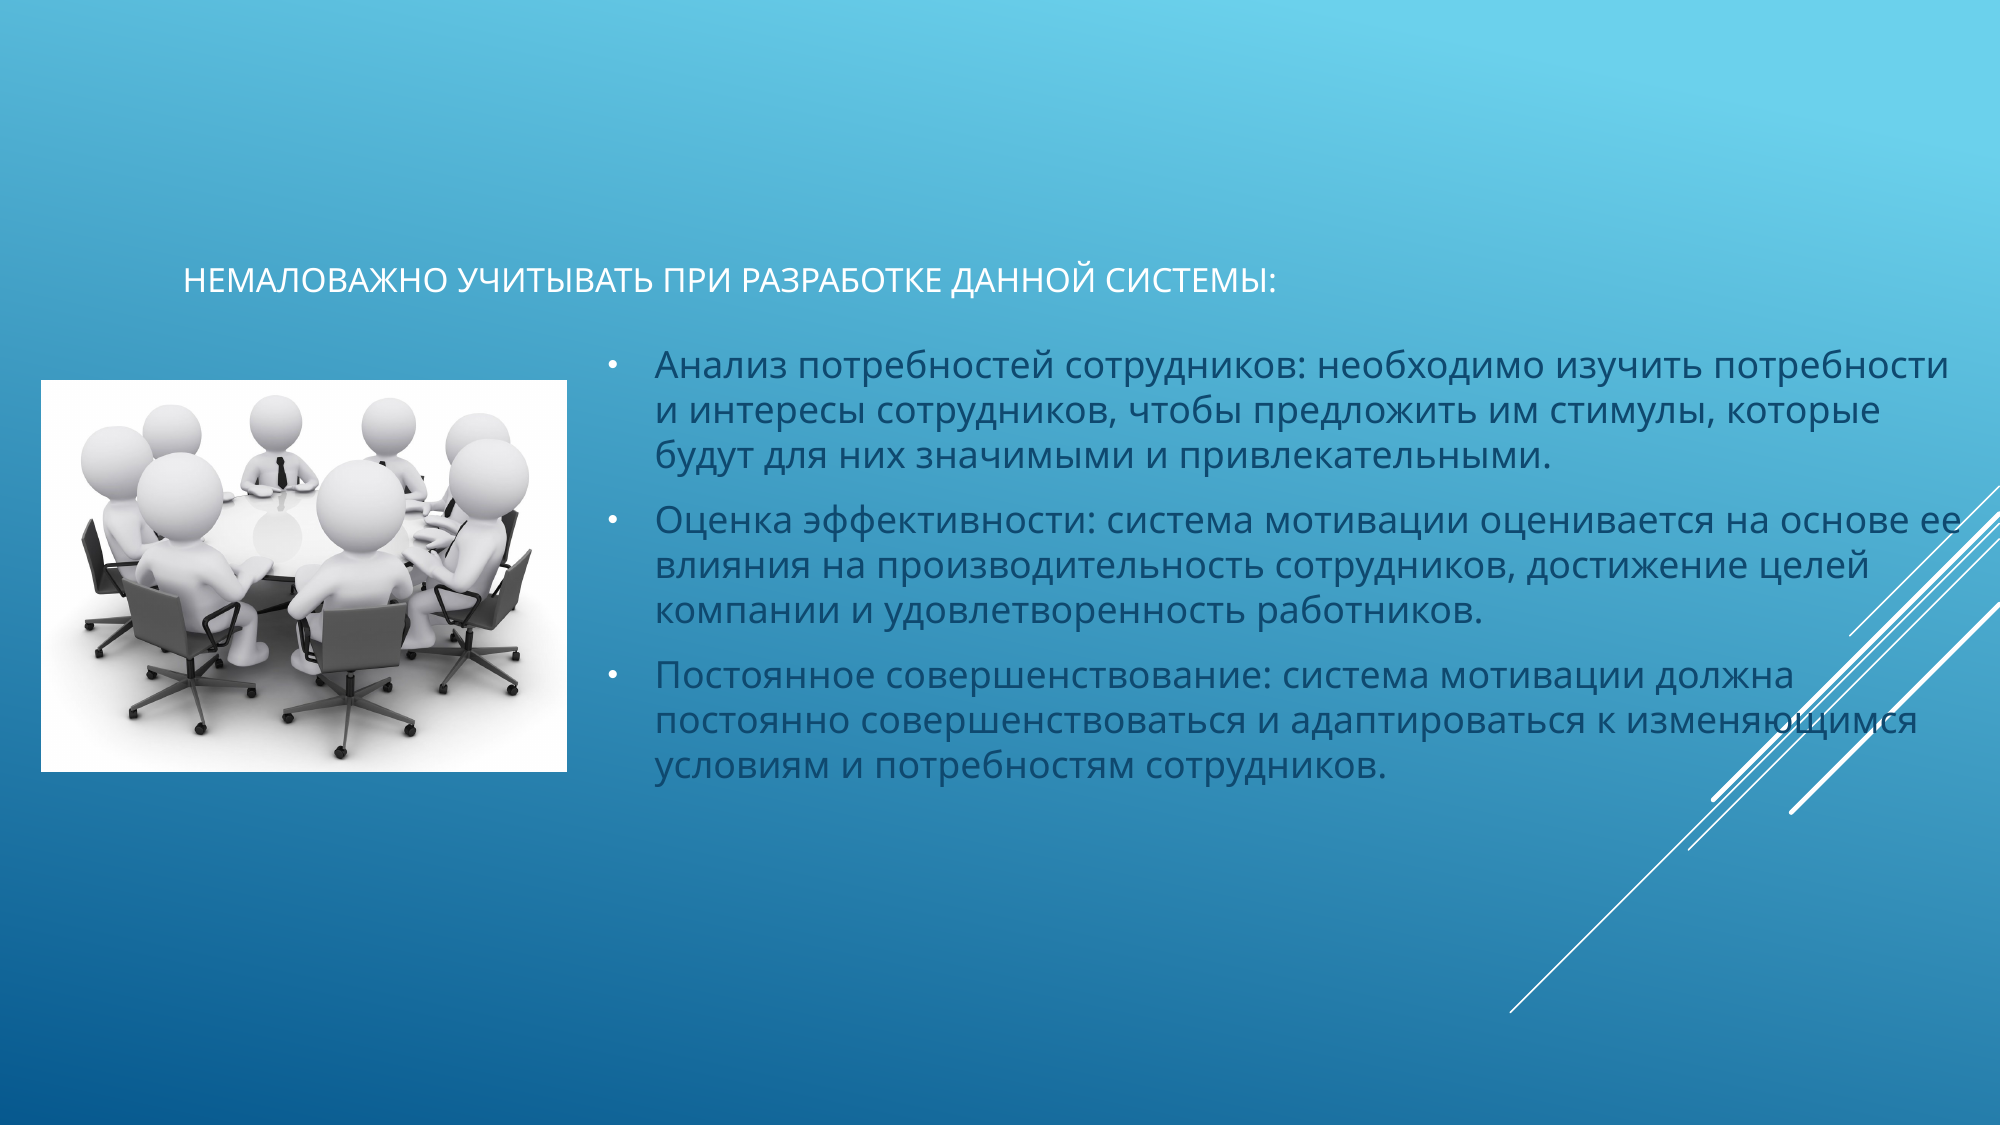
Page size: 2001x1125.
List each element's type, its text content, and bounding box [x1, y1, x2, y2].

picture [41, 380, 568, 773]
list Анализ потребностей сотрудников: необходимо изучить потребности и интересы сотрудников, чтобы предложить им стимулы, которые будут для них значимыми и привлекательными. Оценка эффективности: система мотивации оценивается на основе ее влияния на производительность сотрудников, достижение целей компании и удовлетворенность работников. Постоянное совершенствование: система мотивации должна постоянно совершенствоваться и адаптироваться к изменяющимся условиям и потребностям сотрудников. [592, 333, 1983, 968]
title Немаловажно учитывать при разработке данной системы: [167, 132, 1744, 308]
